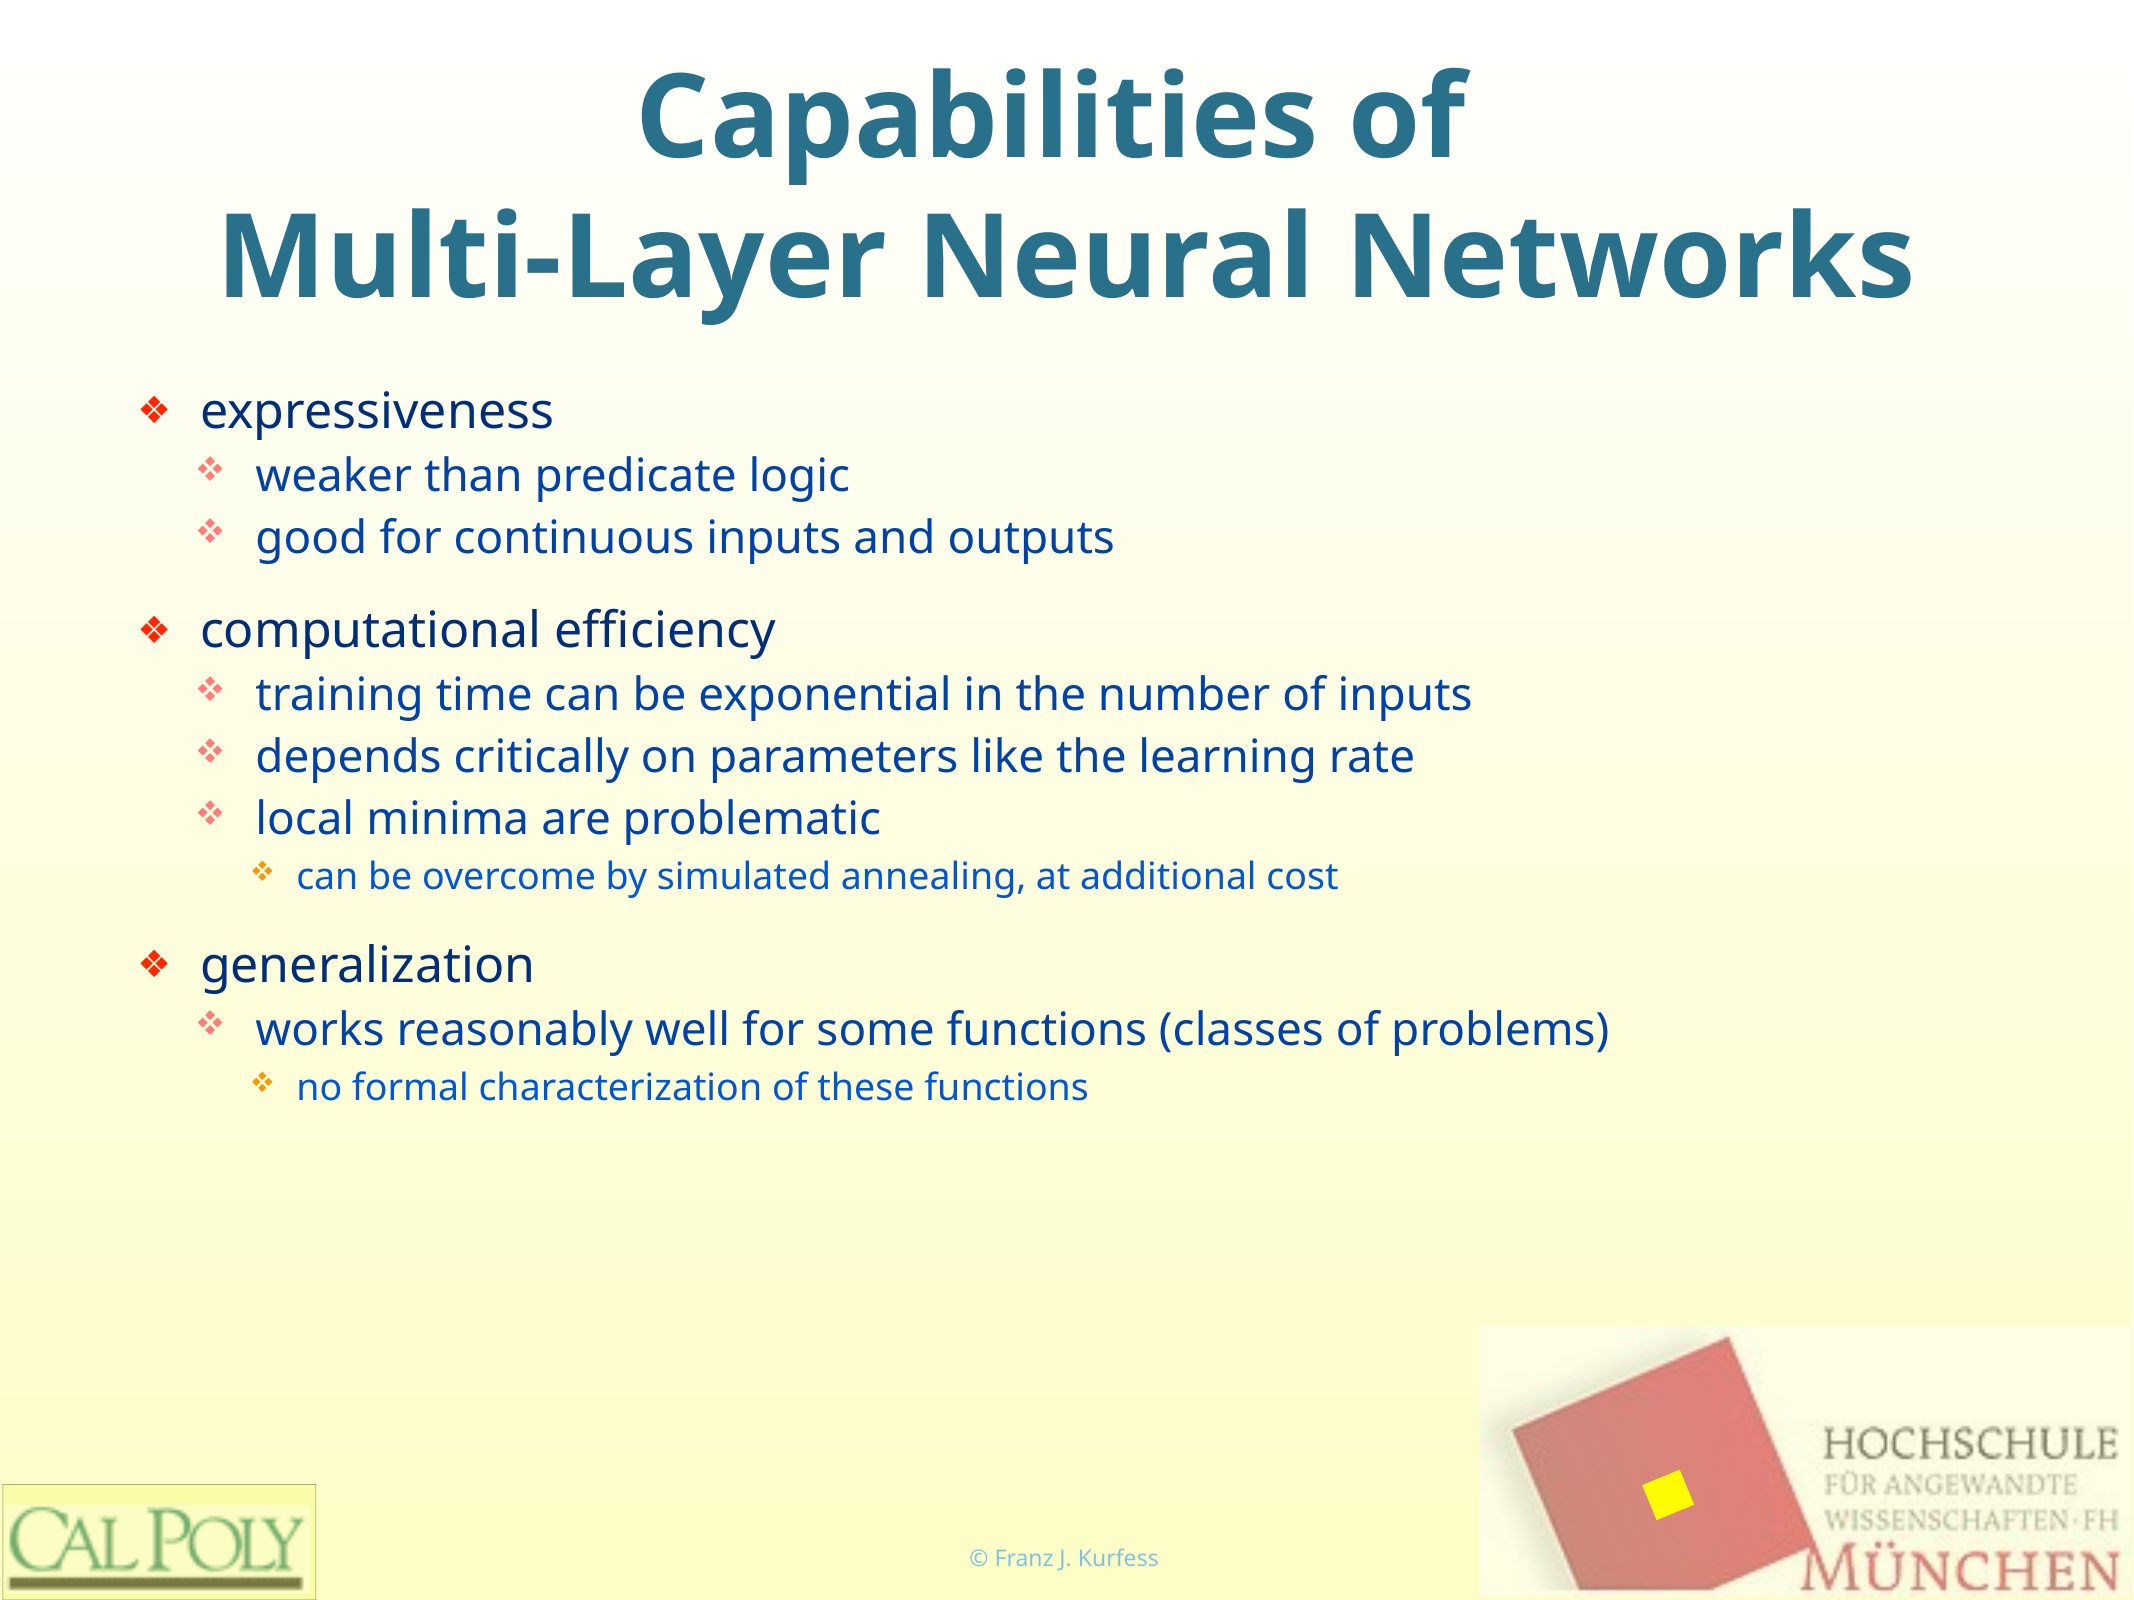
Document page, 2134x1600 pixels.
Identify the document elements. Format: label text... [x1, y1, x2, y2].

list expressiveness weaker than predicate logic good for continuous inputs and outputs computational efficiency training time can be exponential in the number of inputs depends critically on parameters like the learning rate local minima are problematic can be overcome by simulated annealing, at additional cost generalization works reasonably well for some functions (classes of problems) no formal characterization of these functions [128, 376, 2005, 1491]
slide_number [1641, 1469, 1695, 1521]
title Capabilities of Multi-Layer Neural Networks [128, 0, 2005, 363]
